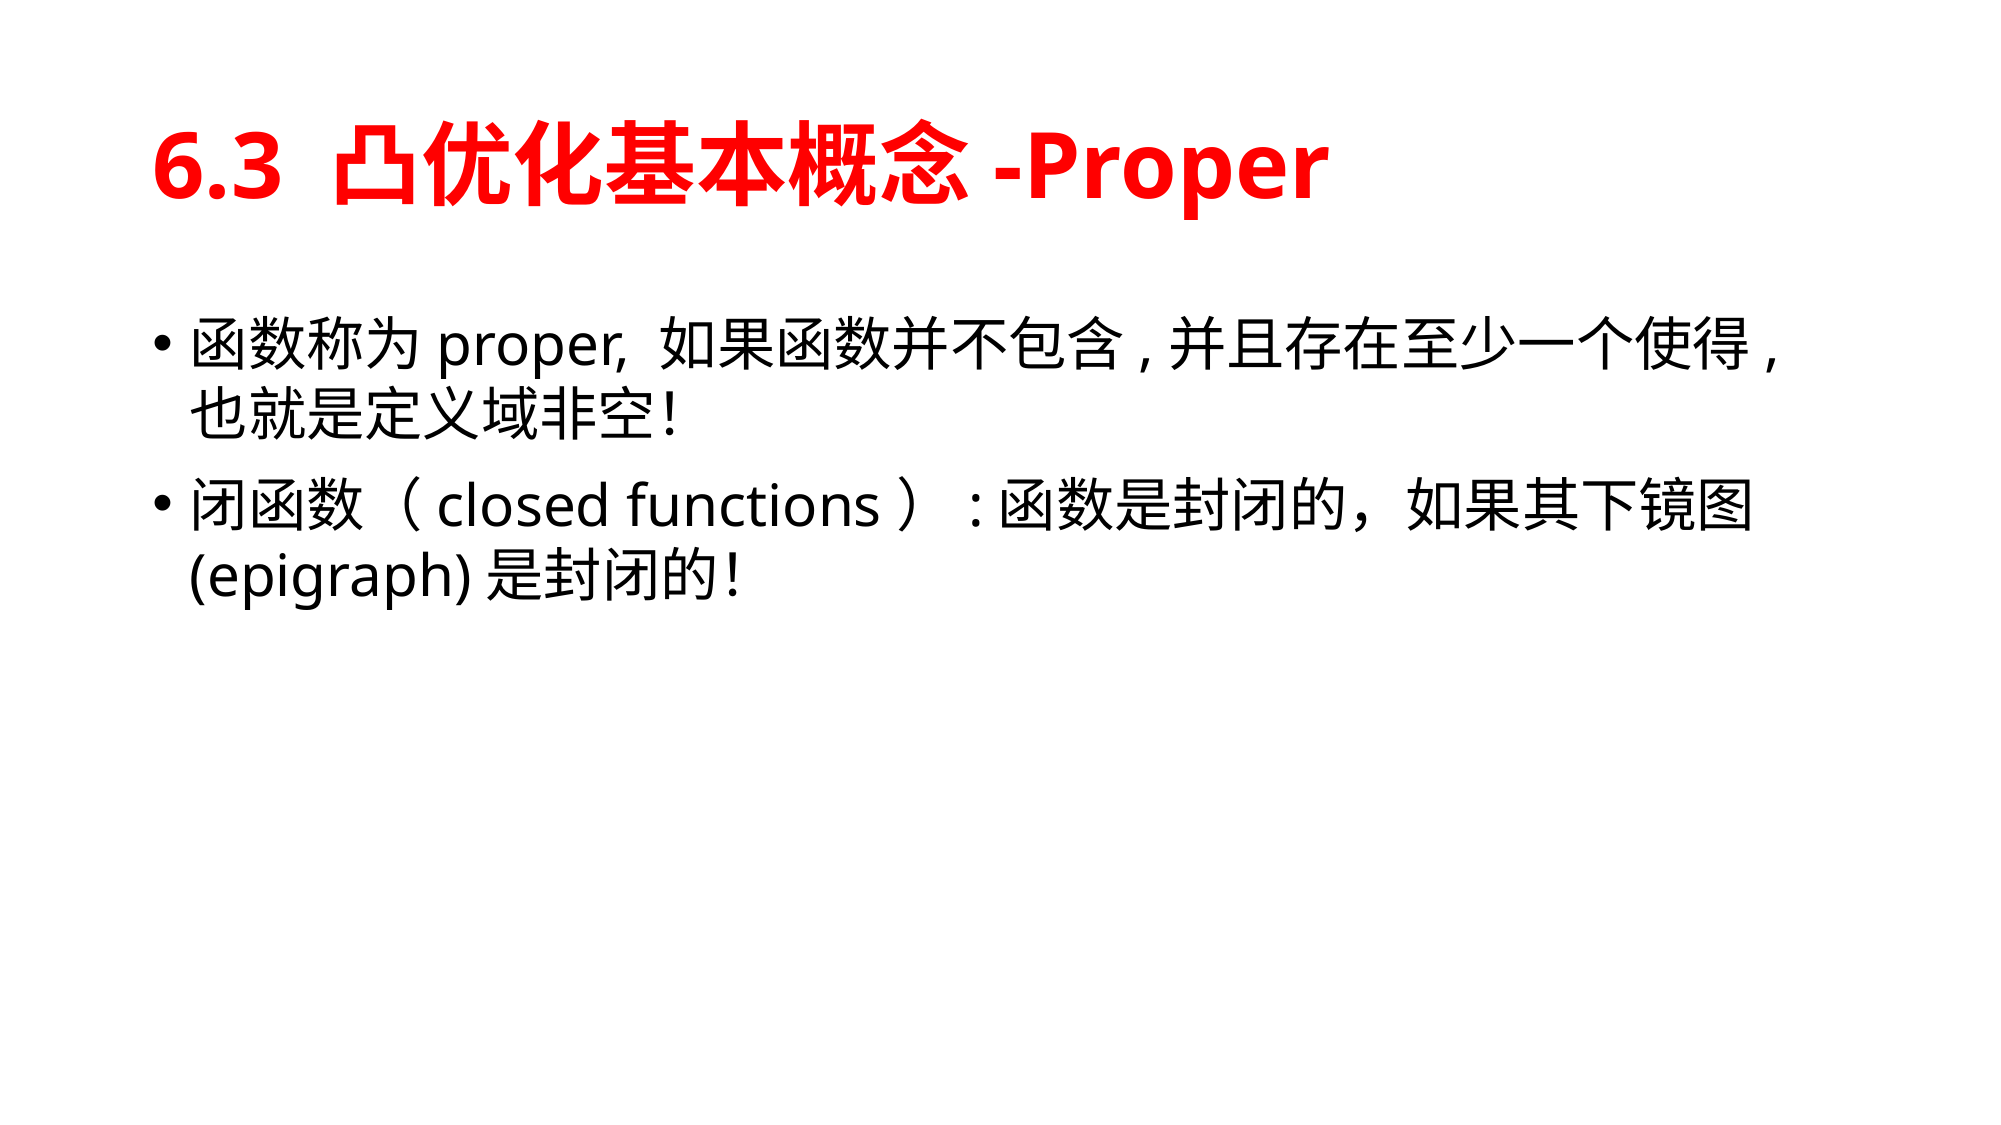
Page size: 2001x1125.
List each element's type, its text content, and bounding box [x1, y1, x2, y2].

title 6.3 凸优化基本概念-Proper [137, 59, 1863, 278]
